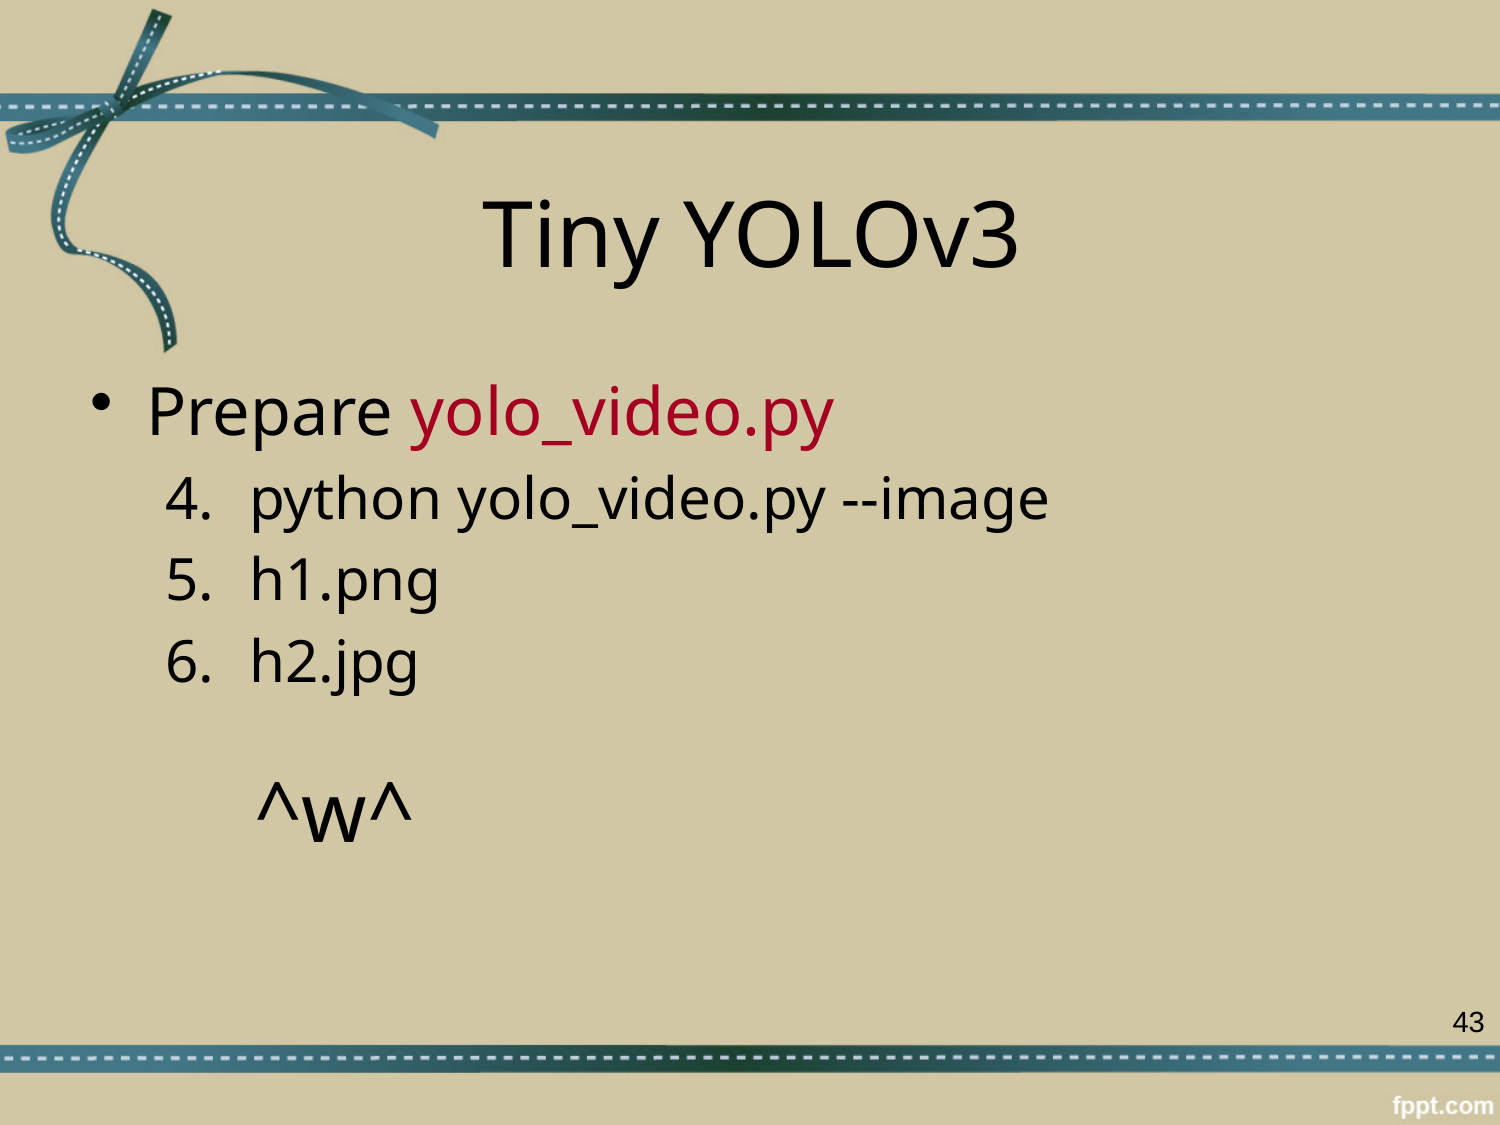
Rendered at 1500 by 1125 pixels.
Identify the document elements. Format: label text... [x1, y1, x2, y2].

list Prepare yolo_video.py python yolo_video.py --image h1.png h2.jpg [75, 361, 1471, 1035]
title Tiny YOLOv3 [77, 137, 1428, 325]
picture [0, 0, 1500, 1125]
text_box ^w^ [239, 751, 430, 867]
slide_number 43 [1149, 995, 1500, 1074]
